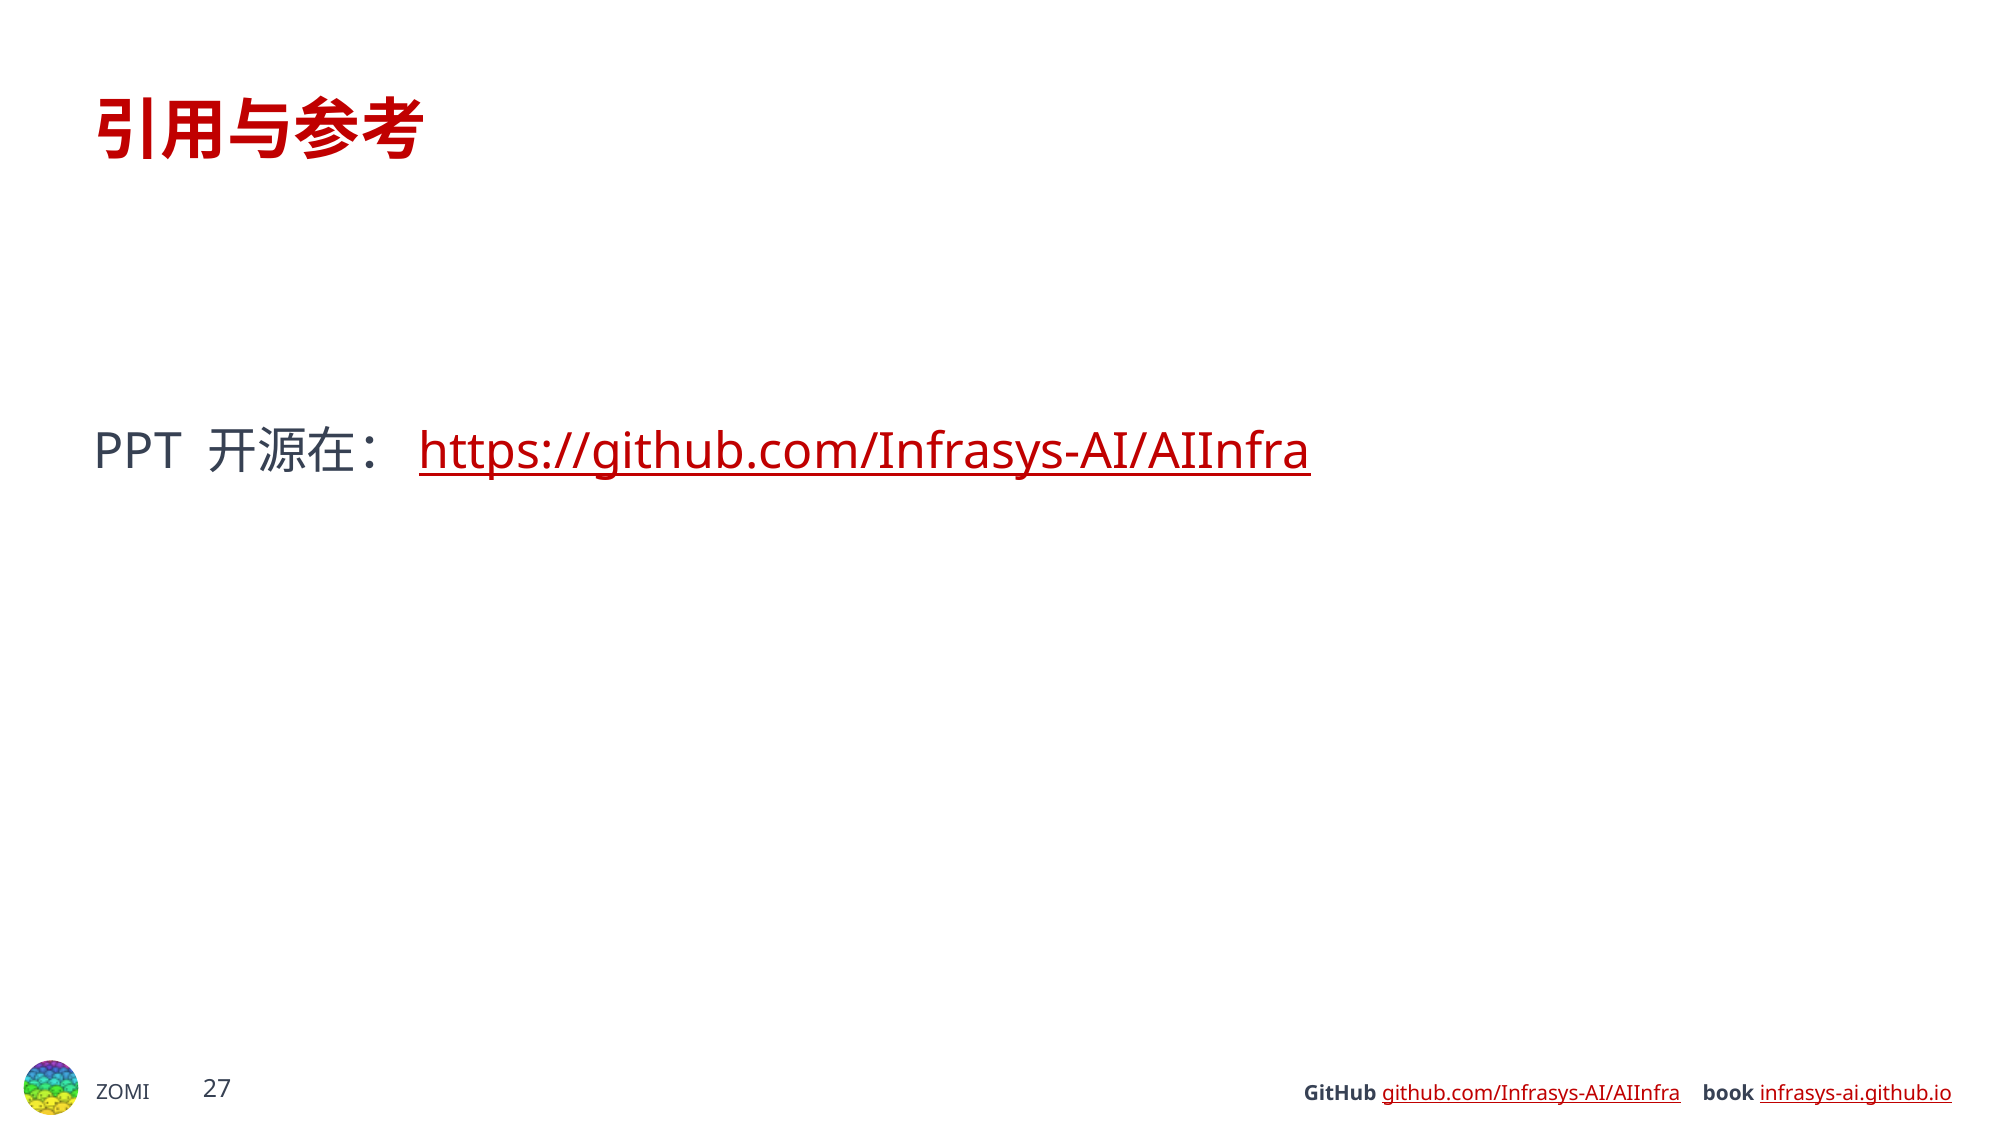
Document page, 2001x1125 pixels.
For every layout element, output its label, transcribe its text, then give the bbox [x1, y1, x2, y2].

list PPT 开源在：https://github.com/Infrasys-AI/AIInfra [79, 212, 1910, 1047]
title 引用与参考 [79, 78, 1910, 175]
picture [23, 1060, 79, 1115]
